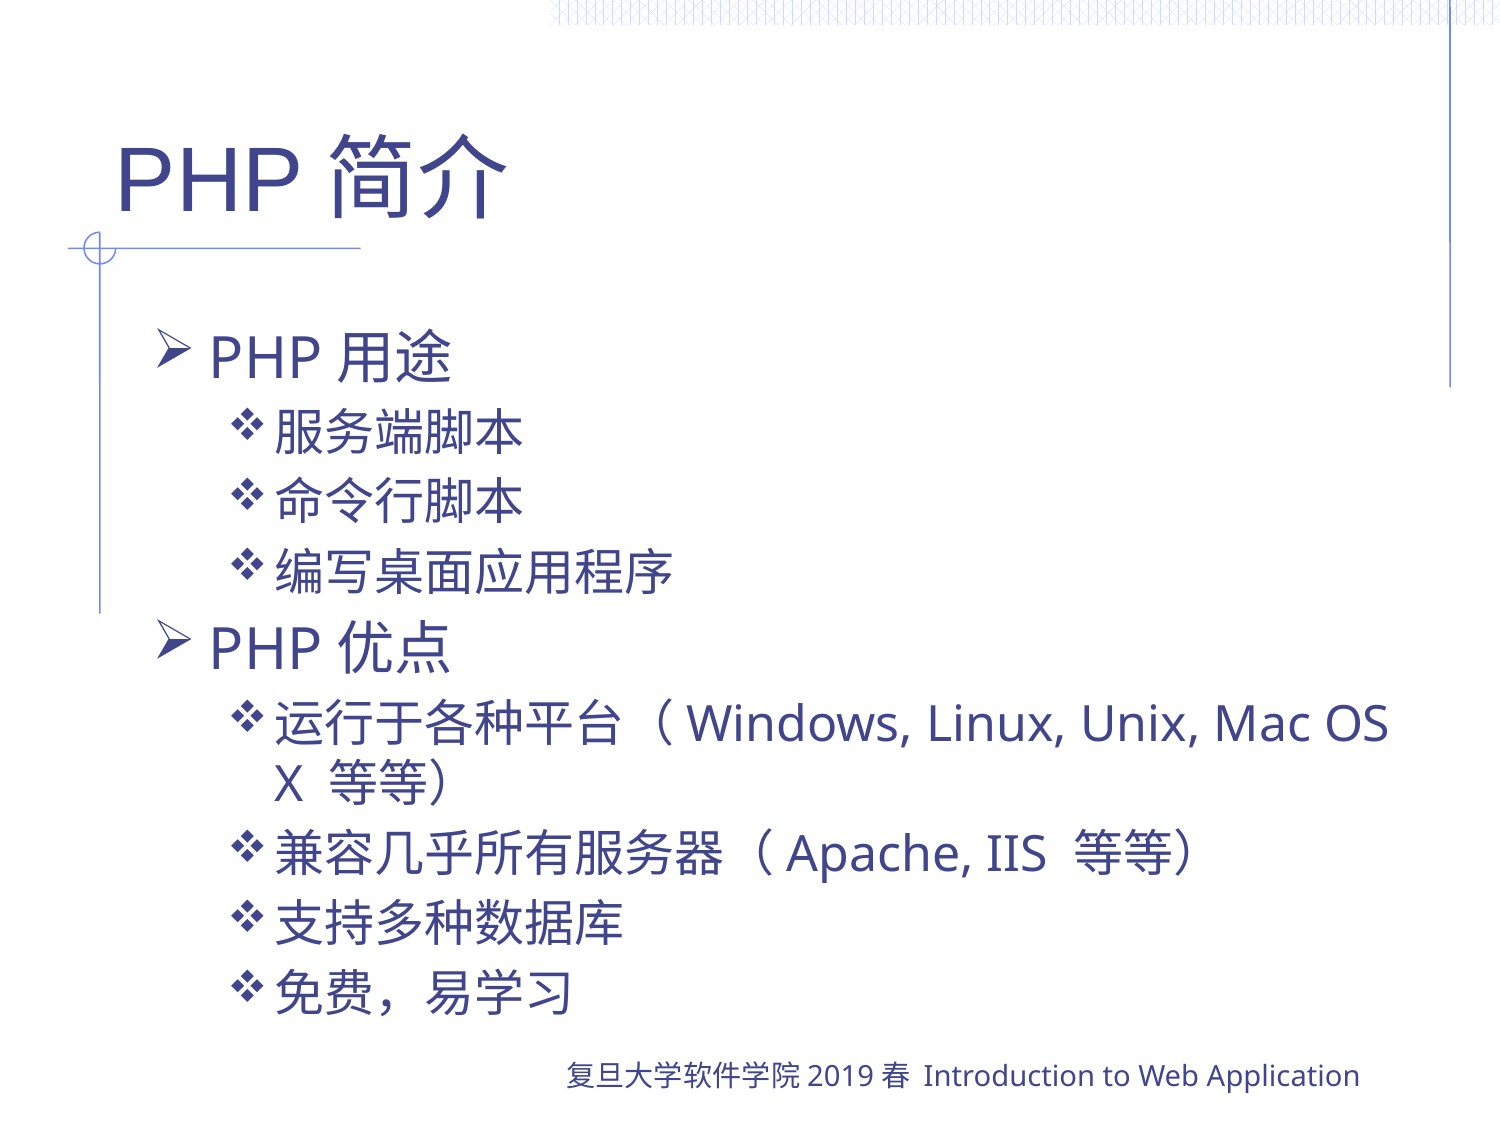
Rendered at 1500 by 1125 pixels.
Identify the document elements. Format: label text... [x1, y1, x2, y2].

title PHP简介 [99, 50, 1375, 238]
list PHP用途 服务端脚本 命令行脚本 编写桌面应用程序 PHP优点 运行于各种平台（Windows, Linux, Unix, Mac OS X 等等） 兼容几乎所有服务器（Apache, IIS 等等） 支持多种数据库 免费，易学习 [137, 312, 1413, 988]
